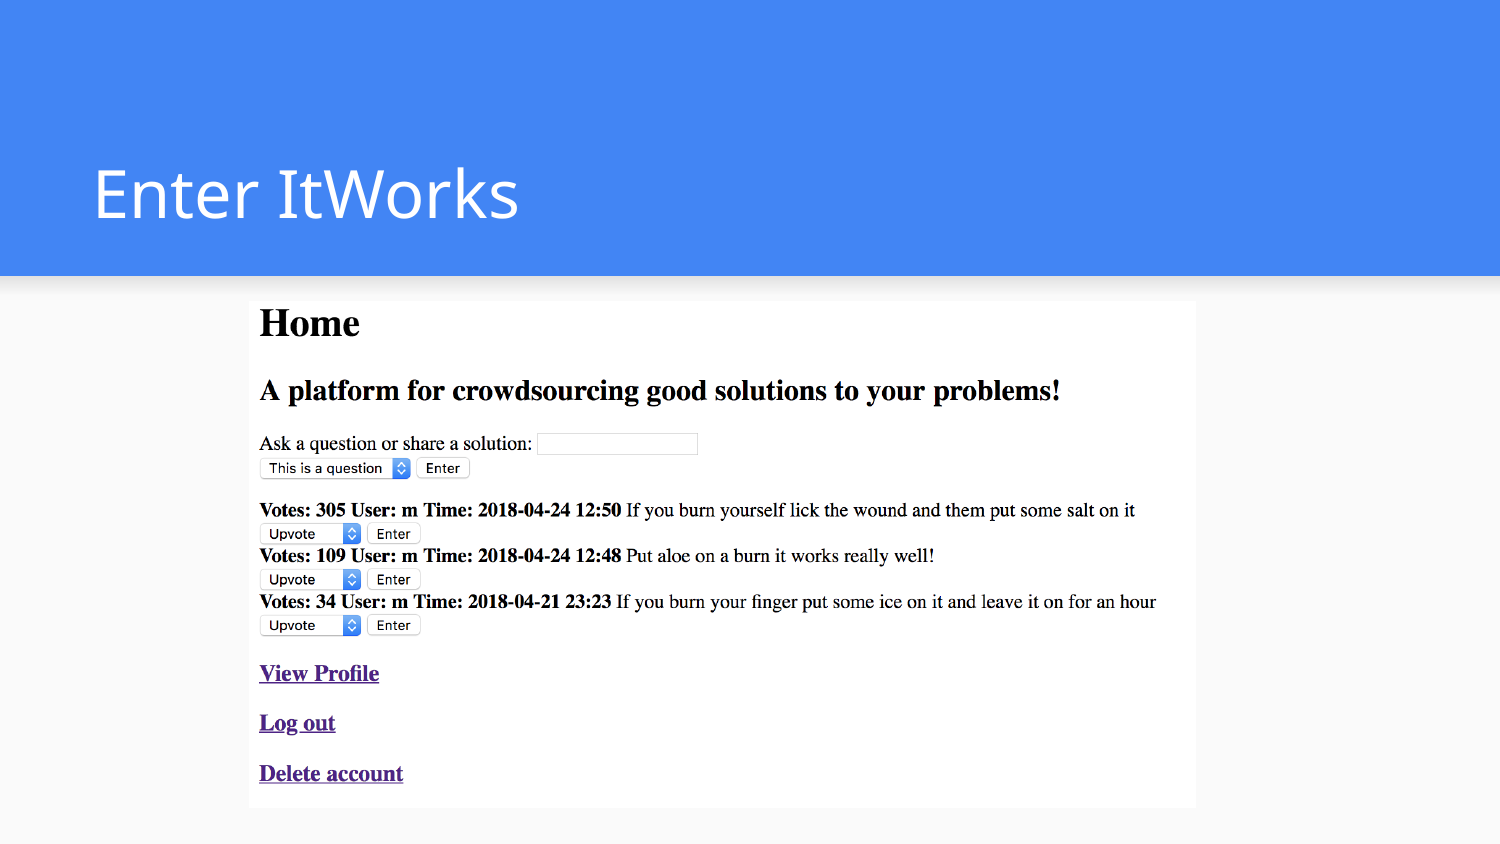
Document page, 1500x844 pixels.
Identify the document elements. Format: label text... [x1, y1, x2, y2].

title Enter ItWorks [77, 121, 1427, 248]
picture [249, 301, 1196, 808]
